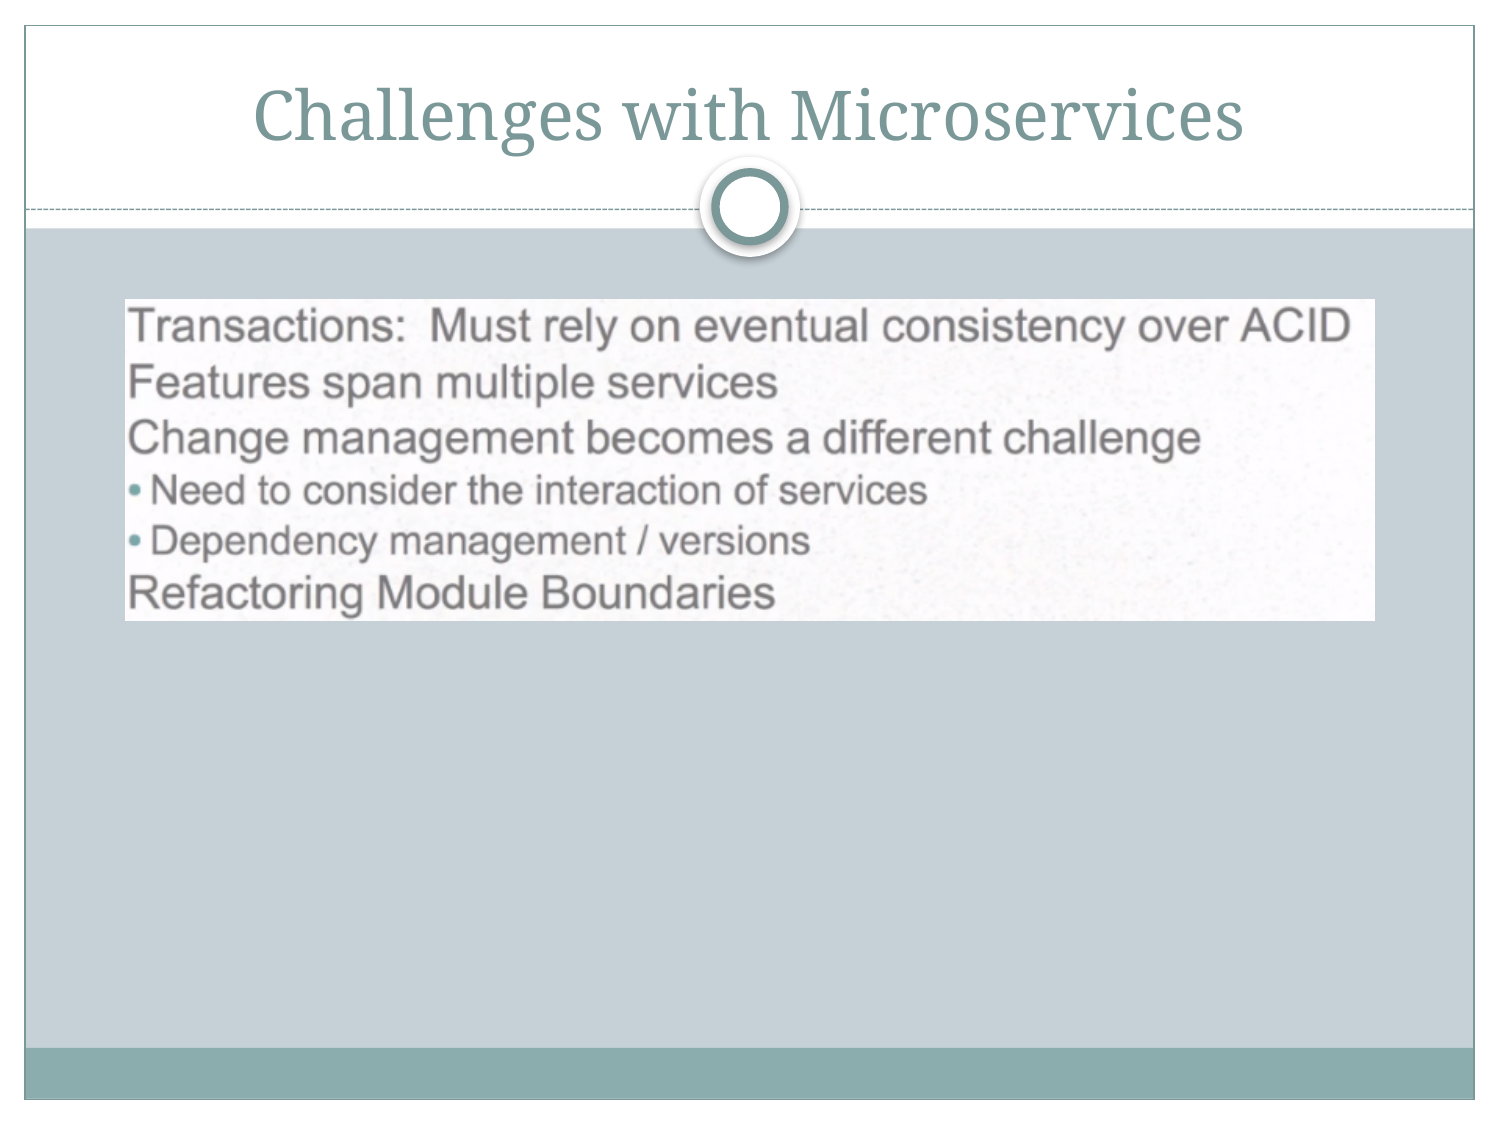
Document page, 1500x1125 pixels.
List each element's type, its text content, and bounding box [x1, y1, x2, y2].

title Challenges with Microservices [49, 37, 1450, 162]
picture [125, 299, 1375, 621]
